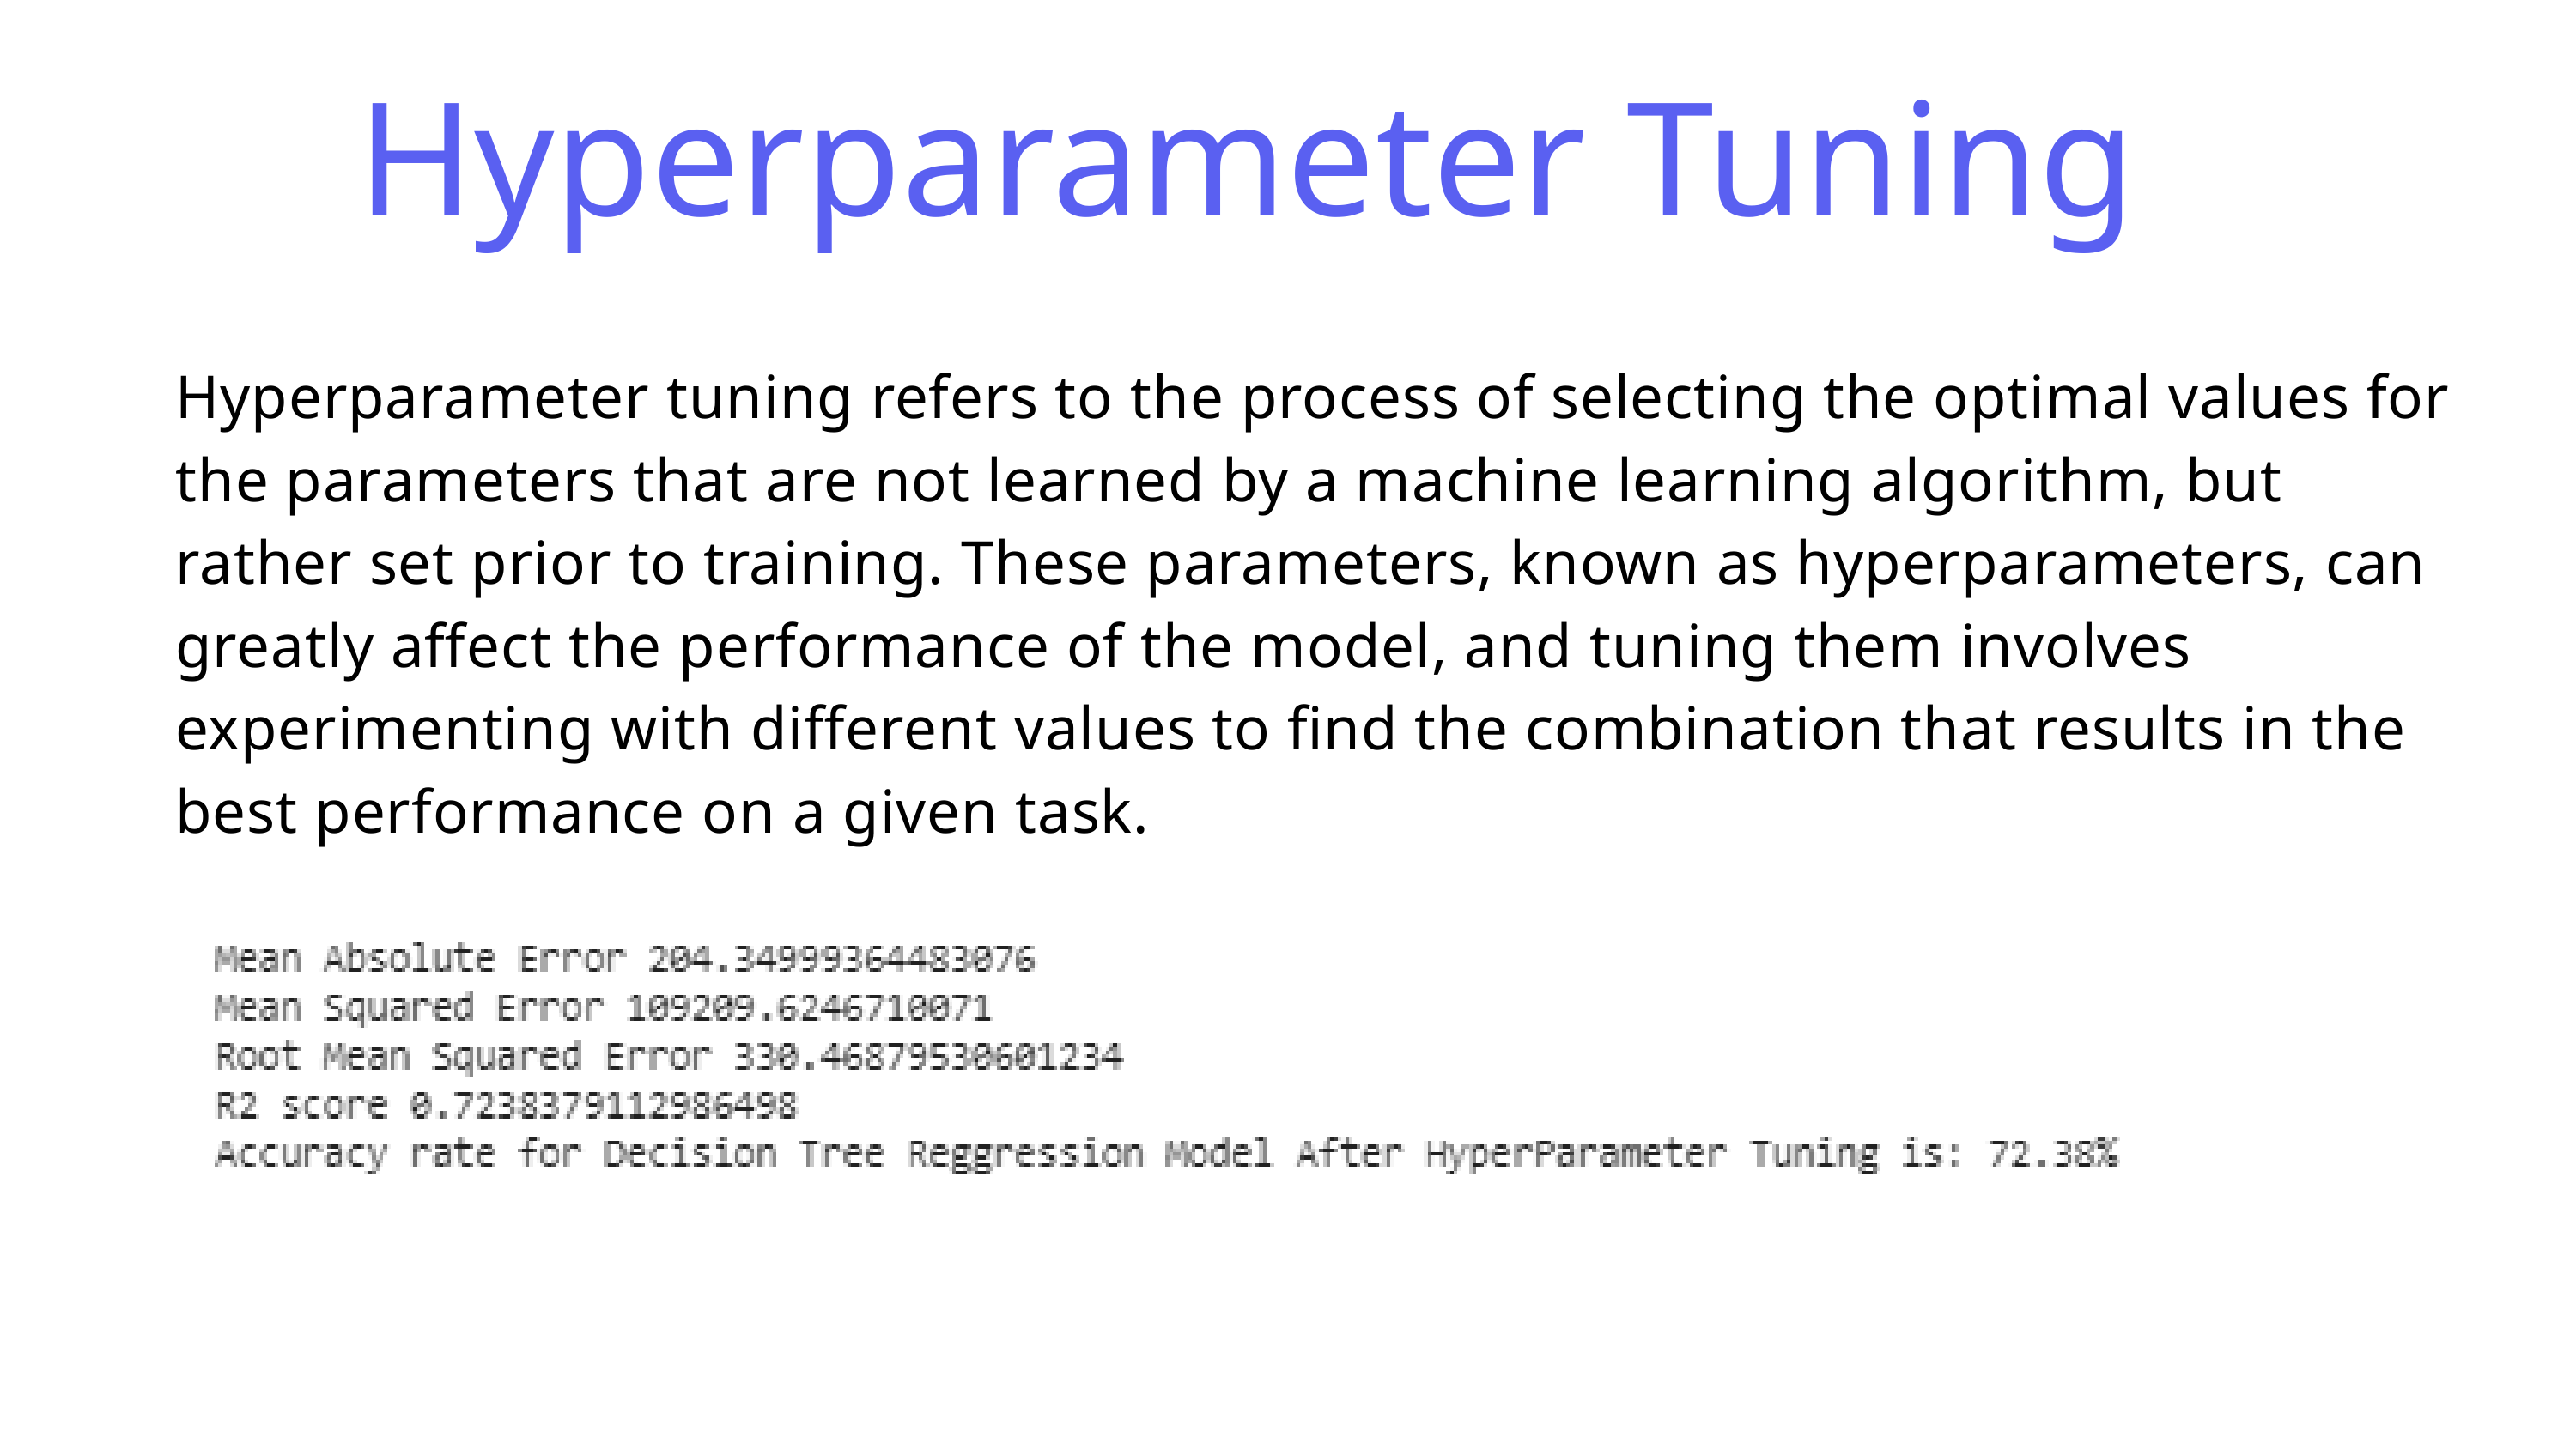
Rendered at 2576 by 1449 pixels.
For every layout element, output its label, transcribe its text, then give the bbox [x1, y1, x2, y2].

text_box Hyperparameter tuning refers to the process of selecting the optimal values for the parameters that are not learned by a machine learning algorithm, but rather set prior to training. These parameters, known as hyperparameters, can greatly affect the performance of the model, and tuning them involves experimenting with different values to find the combination that results in the best performance on a given task. [175, 348, 2462, 928]
picture [200, 936, 2323, 1184]
text_box Hyperparameter Tuning [311, 42, 2265, 348]
